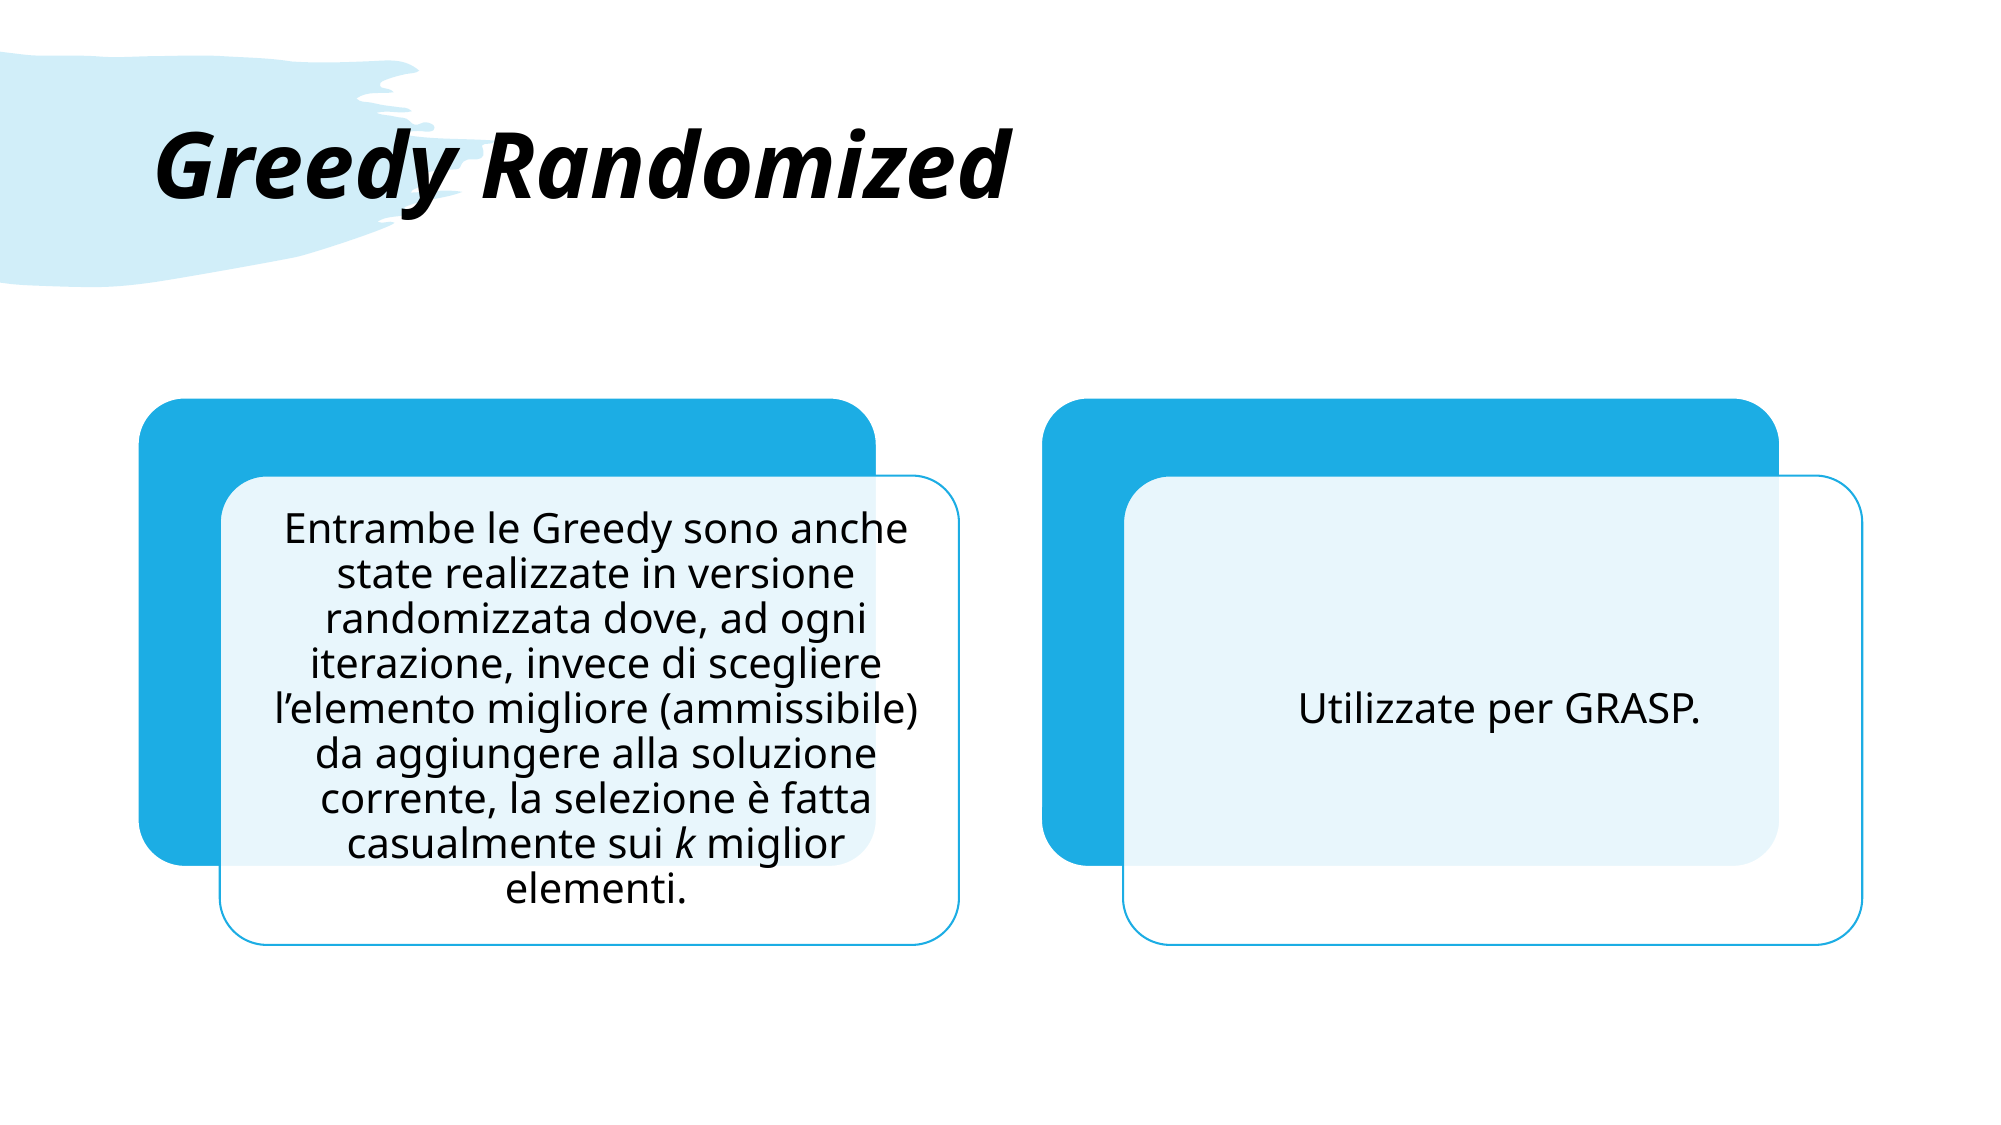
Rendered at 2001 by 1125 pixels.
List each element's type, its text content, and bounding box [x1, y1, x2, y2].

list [137, 329, 1863, 1013]
title Greedy Randomized [137, 59, 1863, 278]
